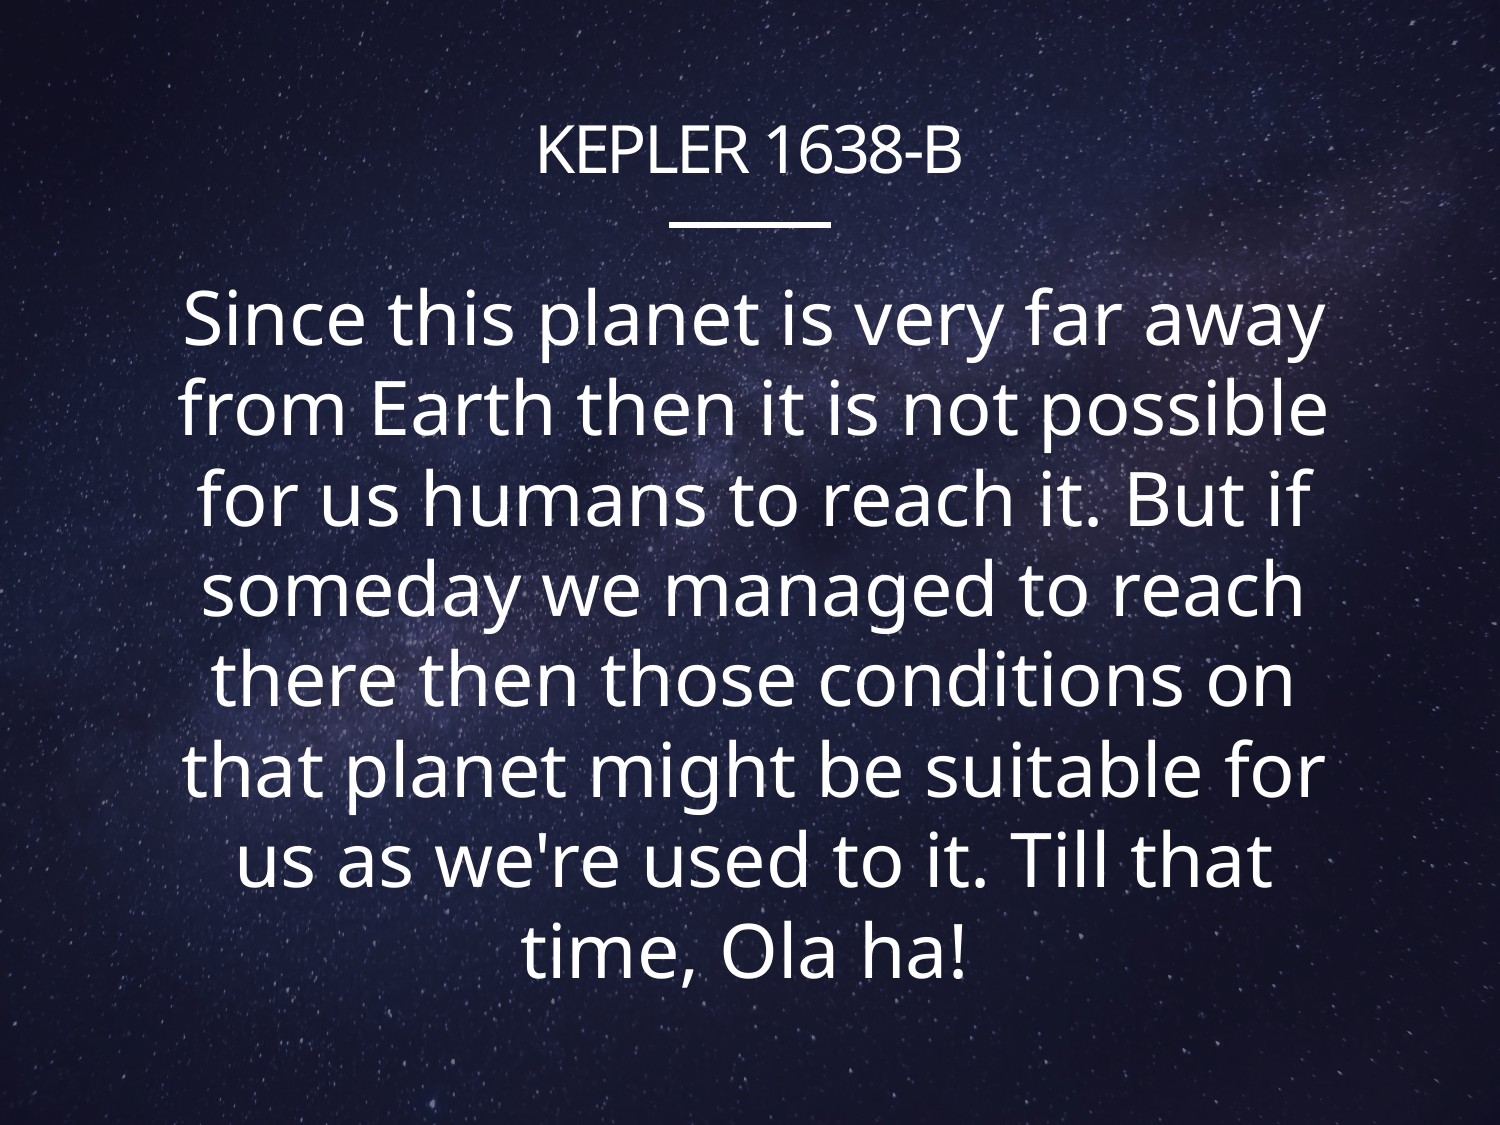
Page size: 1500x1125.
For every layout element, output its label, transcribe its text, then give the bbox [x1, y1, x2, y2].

title Kepler 1638-B [112, 99, 1388, 200]
list Since this planet is very far away from Earth then it is not possible for us humans to reach it. But if someday we managed to reach there then those conditions on that planet might be suitable for us as we're used to it. Till that time, Ola ha! [112, 262, 1388, 1013]
